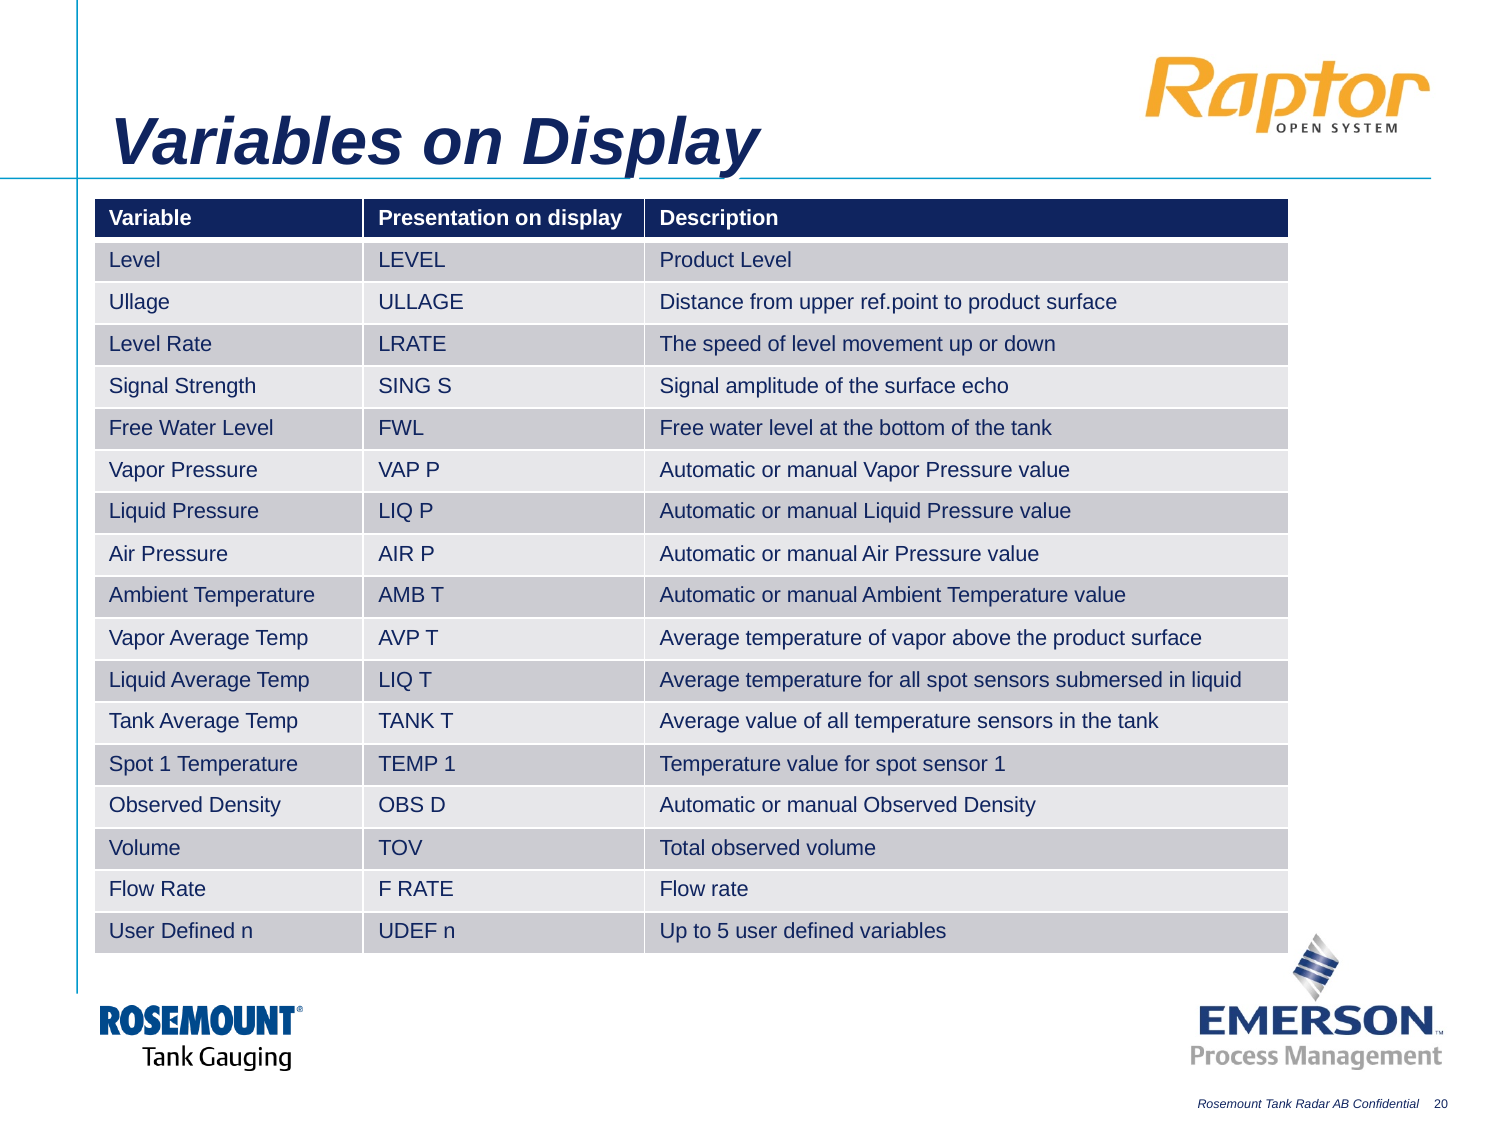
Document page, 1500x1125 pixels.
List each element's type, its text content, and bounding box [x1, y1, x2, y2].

table_cell UDEF n [364, 913, 644, 953]
table_cell Up to 5 user defined variables [645, 913, 1288, 953]
table_cell Tank Average Temp [95, 703, 362, 743]
table_cell FWL [364, 409, 644, 449]
table_cell Free Water Level [95, 409, 362, 449]
table_cell AMB T [364, 577, 644, 617]
table_cell Product Level [645, 243, 1288, 281]
table_cell Spot 1 Temperature [95, 745, 362, 785]
table_cell TOV [364, 829, 644, 869]
picture [1173, 905, 1461, 1098]
table_cell F RATE [364, 871, 644, 911]
table_cell LIQ P [364, 493, 644, 533]
table_cell AVP T [364, 619, 644, 659]
table_cell Free water level at the bottom of the tank [645, 409, 1288, 449]
table_cell LRATE [364, 325, 644, 365]
table_cell Temperature value for spot sensor 1 [645, 745, 1288, 785]
table_cell Air Pressure [95, 535, 362, 575]
table_cell Automatic or manual Ambient Temperature value [645, 577, 1288, 617]
table_header Presentation on display [364, 199, 644, 237]
table_cell Flow Rate [95, 871, 362, 911]
table_cell TEMP 1 [364, 745, 644, 785]
table_cell Level Rate [95, 325, 362, 365]
table_cell Ullage [95, 283, 362, 323]
table_cell Automatic or manual Air Pressure value [645, 535, 1288, 575]
table_cell Average temperature of vapor above the product surface [645, 619, 1288, 659]
table_cell Vapor Pressure [95, 451, 362, 491]
table_header Variable [95, 199, 362, 237]
table_cell Volume [95, 829, 362, 869]
table_cell Liquid Average Temp [95, 661, 362, 701]
table_cell Liquid Pressure [95, 493, 362, 533]
table_cell Automatic or manual Liquid Pressure value [645, 493, 1288, 533]
picture [100, 1005, 303, 1071]
table_cell Signal amplitude of the surface echo [645, 367, 1288, 407]
table_cell SING S [364, 367, 644, 407]
table_cell Vapor Average Temp [95, 619, 362, 659]
table_cell TANK T [364, 703, 644, 743]
table_cell AIR P [364, 535, 644, 575]
table_cell LEVEL [364, 243, 644, 281]
table_cell Average value of all temperature sensors in the tank [645, 703, 1288, 743]
title Variables on Display [95, 66, 1342, 186]
table_header Description [645, 199, 1288, 237]
table_cell ULLAGE [364, 283, 644, 323]
picture [1139, 54, 1436, 135]
table_cell Total observed volume [645, 829, 1288, 869]
table_cell LIQ T [364, 661, 644, 701]
table_cell The speed of level movement up or down [645, 325, 1288, 365]
table_cell Level [95, 243, 362, 281]
slide_number 20 [1412, 1095, 1449, 1109]
table_cell Automatic or manual Vapor Pressure value [645, 451, 1288, 491]
table_cell VAP P [364, 451, 644, 491]
table_cell OBS D [364, 787, 644, 827]
table_cell Signal Strength [95, 367, 362, 407]
table_cell Flow rate [645, 871, 1288, 911]
table_cell User Defined n [95, 913, 362, 953]
table_cell Distance from upper ref.point to product surface [645, 283, 1288, 323]
table_cell Automatic or manual Observed Density [645, 787, 1288, 827]
table_cell Ambient Temperature [95, 577, 362, 617]
table_cell Observed Density [95, 787, 362, 827]
table_cell Average temperature for all spot sensors submersed in liquid [645, 661, 1288, 701]
